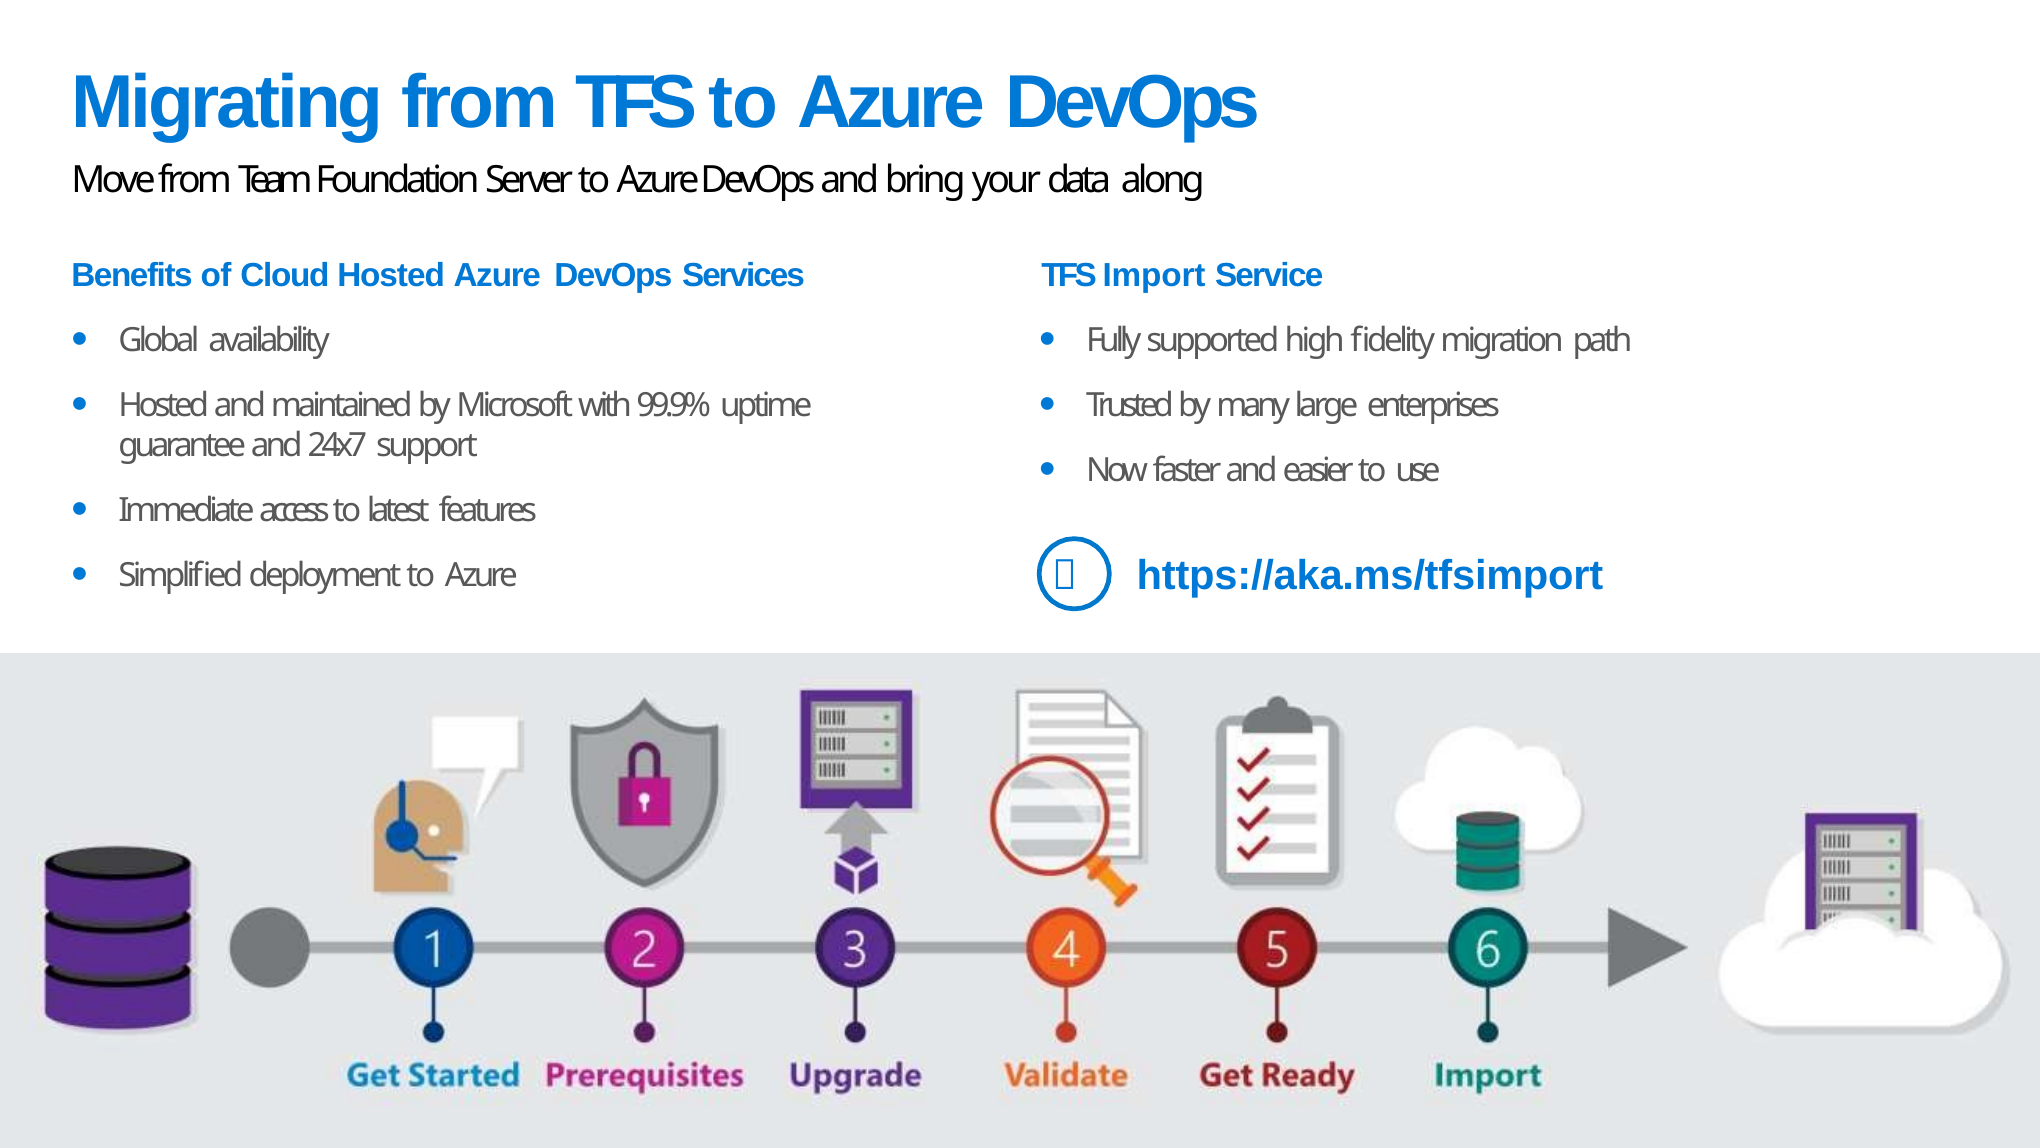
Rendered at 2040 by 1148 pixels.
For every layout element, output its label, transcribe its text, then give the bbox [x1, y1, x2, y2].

text_box [1054, 538, 1095, 545]
text_box  https://aka.ms/tfsimport [1049, 545, 1605, 598]
text_box [0, 653, 2040, 1148]
text_box Global availability Hosted and maintained by Microsoft with 99.9% uptime guarantee and 24x7 support Immediate access to latest features Simplified deployment to Azure [69, 308, 939, 594]
text_box [1039, 549, 1100, 609]
text_box Fully supported high fidelity migration path Trusted by many large enterprises Now faster and easier to use [1037, 308, 1726, 489]
title Migrating from TFS to Azure DevOps Move from Team Foundation Server to Azure DevOps and bring your data along [69, 26, 1395, 245]
text_box Benefits of Cloud Hosted Azure DevOps Services TFS Import Service [69, 251, 1325, 294]
